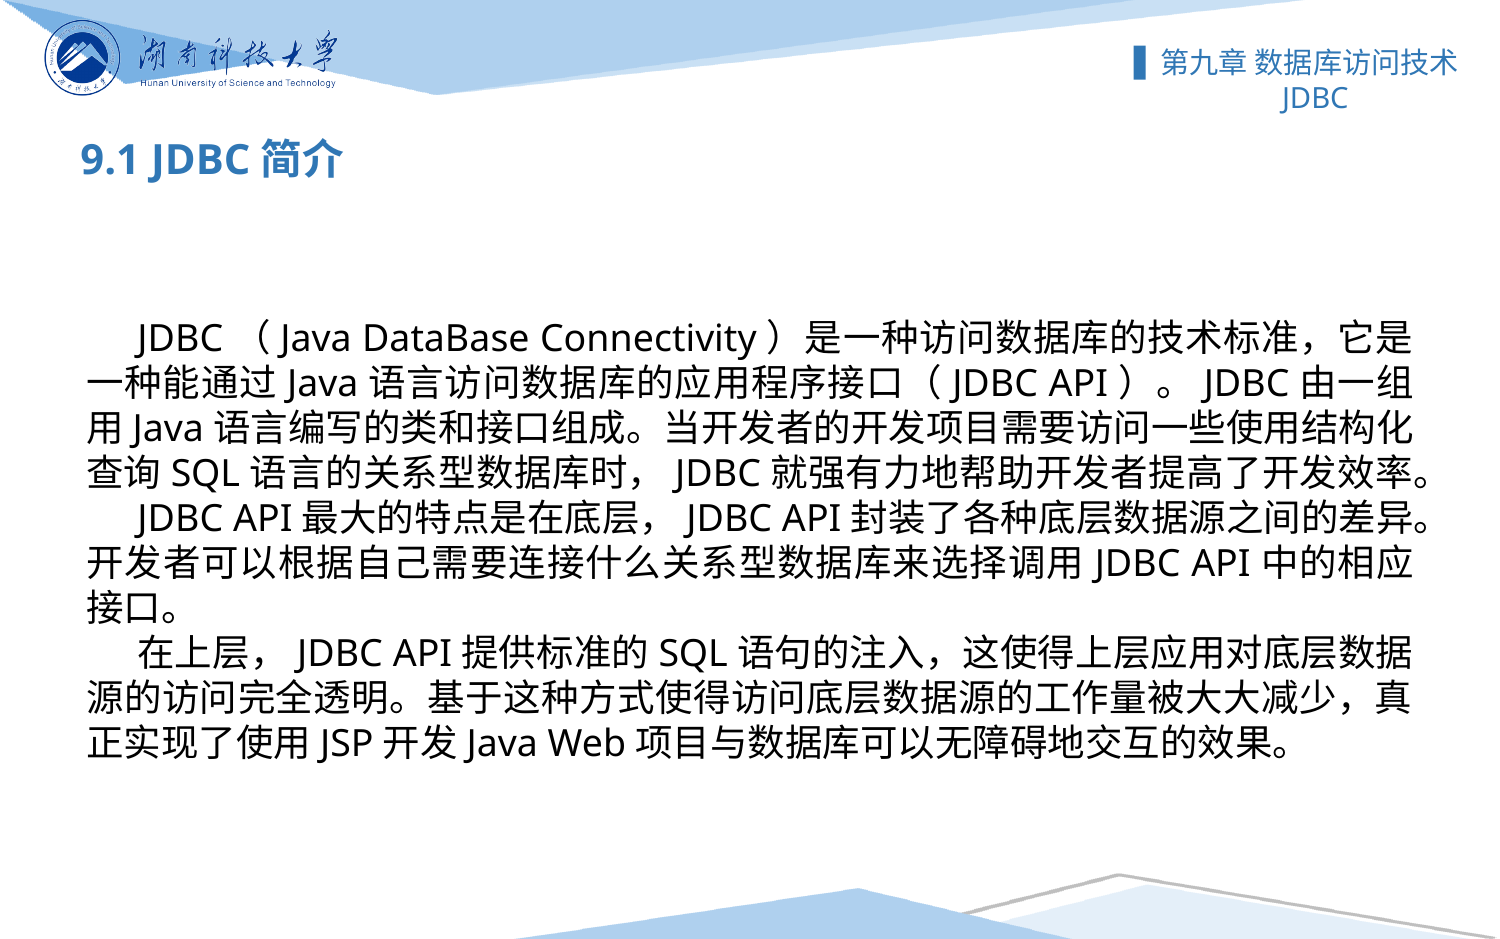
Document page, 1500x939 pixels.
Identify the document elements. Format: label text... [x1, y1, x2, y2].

picture [507, 871, 1500, 939]
text_box 9.1 JDBC简介 [65, 125, 711, 191]
text_box JDBC（Java DataBase Connectivity）是一种访问数据库的技术标准，它是一种能通过Java语言访问数据库的应用程序接口（JDBC API）。JDBC由一组用Java语言编写的类和接口组成。当开发者的开发项目需要访问一些使用结构化查询SQL语言的关系型数据库时，JDBC就强有力地帮助开发者提高了开发效率。 JDBC API最大的特点是在底层，JDBC API封装了各种底层数据源之间的差异。开发者可以根据自己需要连接什么关系型数据库来选择调用JDBC API中的相应接口。 在上层，JDBC API提供标准的SQL语句的注入，这使得上层应用对底层数据源的访问完全透明。基于这种方式使得访问底层数据源的工作量被大大减少，真正实现了使用JSP开发Java Web项目与数据库可以无障碍地交互的效果。 [71, 306, 1429, 772]
picture [0, 0, 1330, 99]
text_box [1133, 37, 1486, 124]
